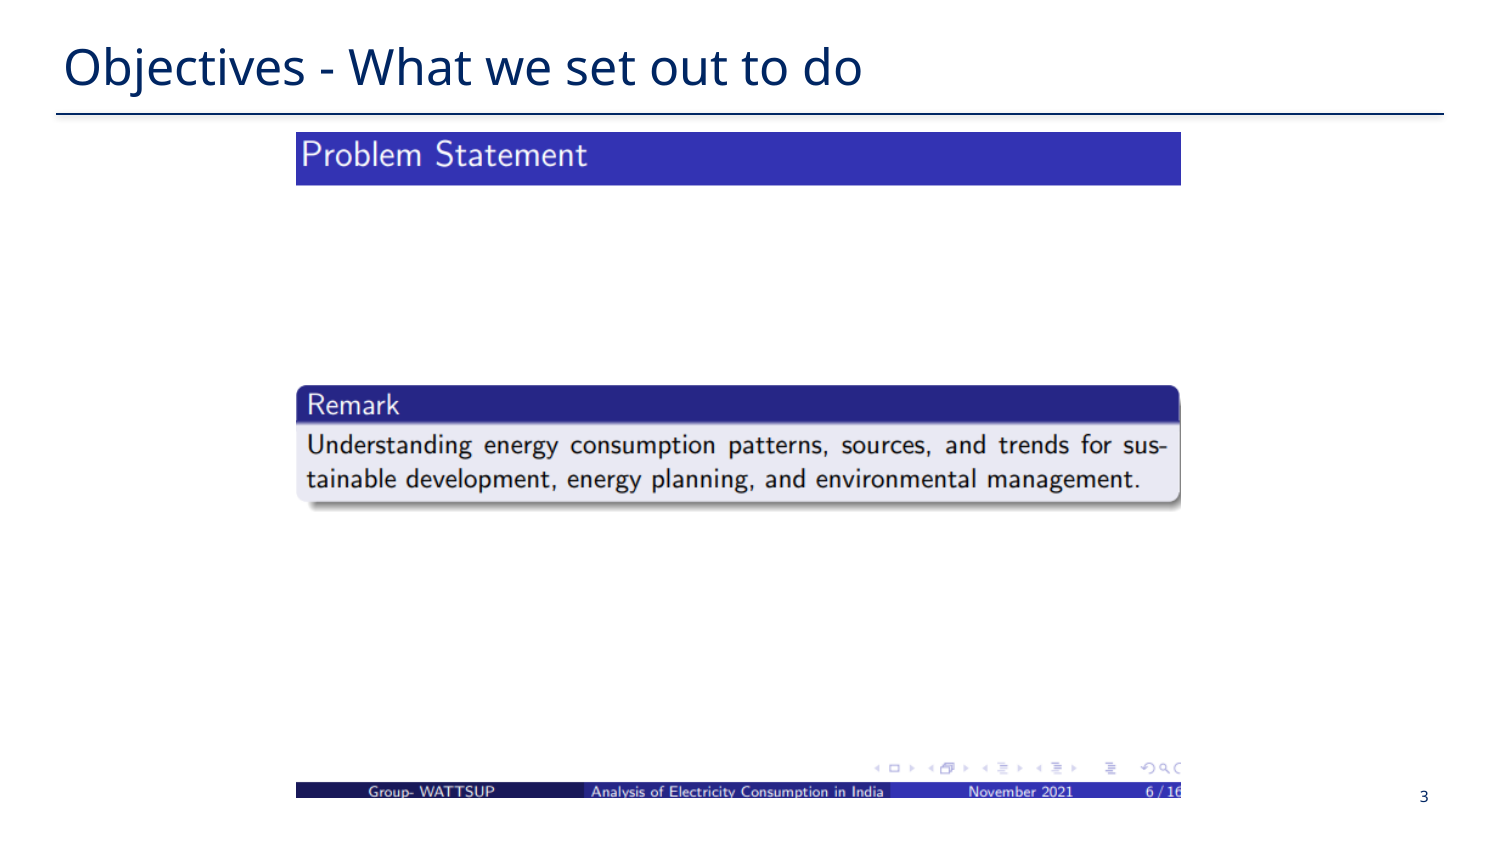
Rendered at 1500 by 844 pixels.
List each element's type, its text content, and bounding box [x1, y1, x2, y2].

title Objectives - What we set out to do [63, 46, 1414, 170]
picture [296, 132, 1181, 798]
slide_number 3 [1314, 778, 1444, 816]
